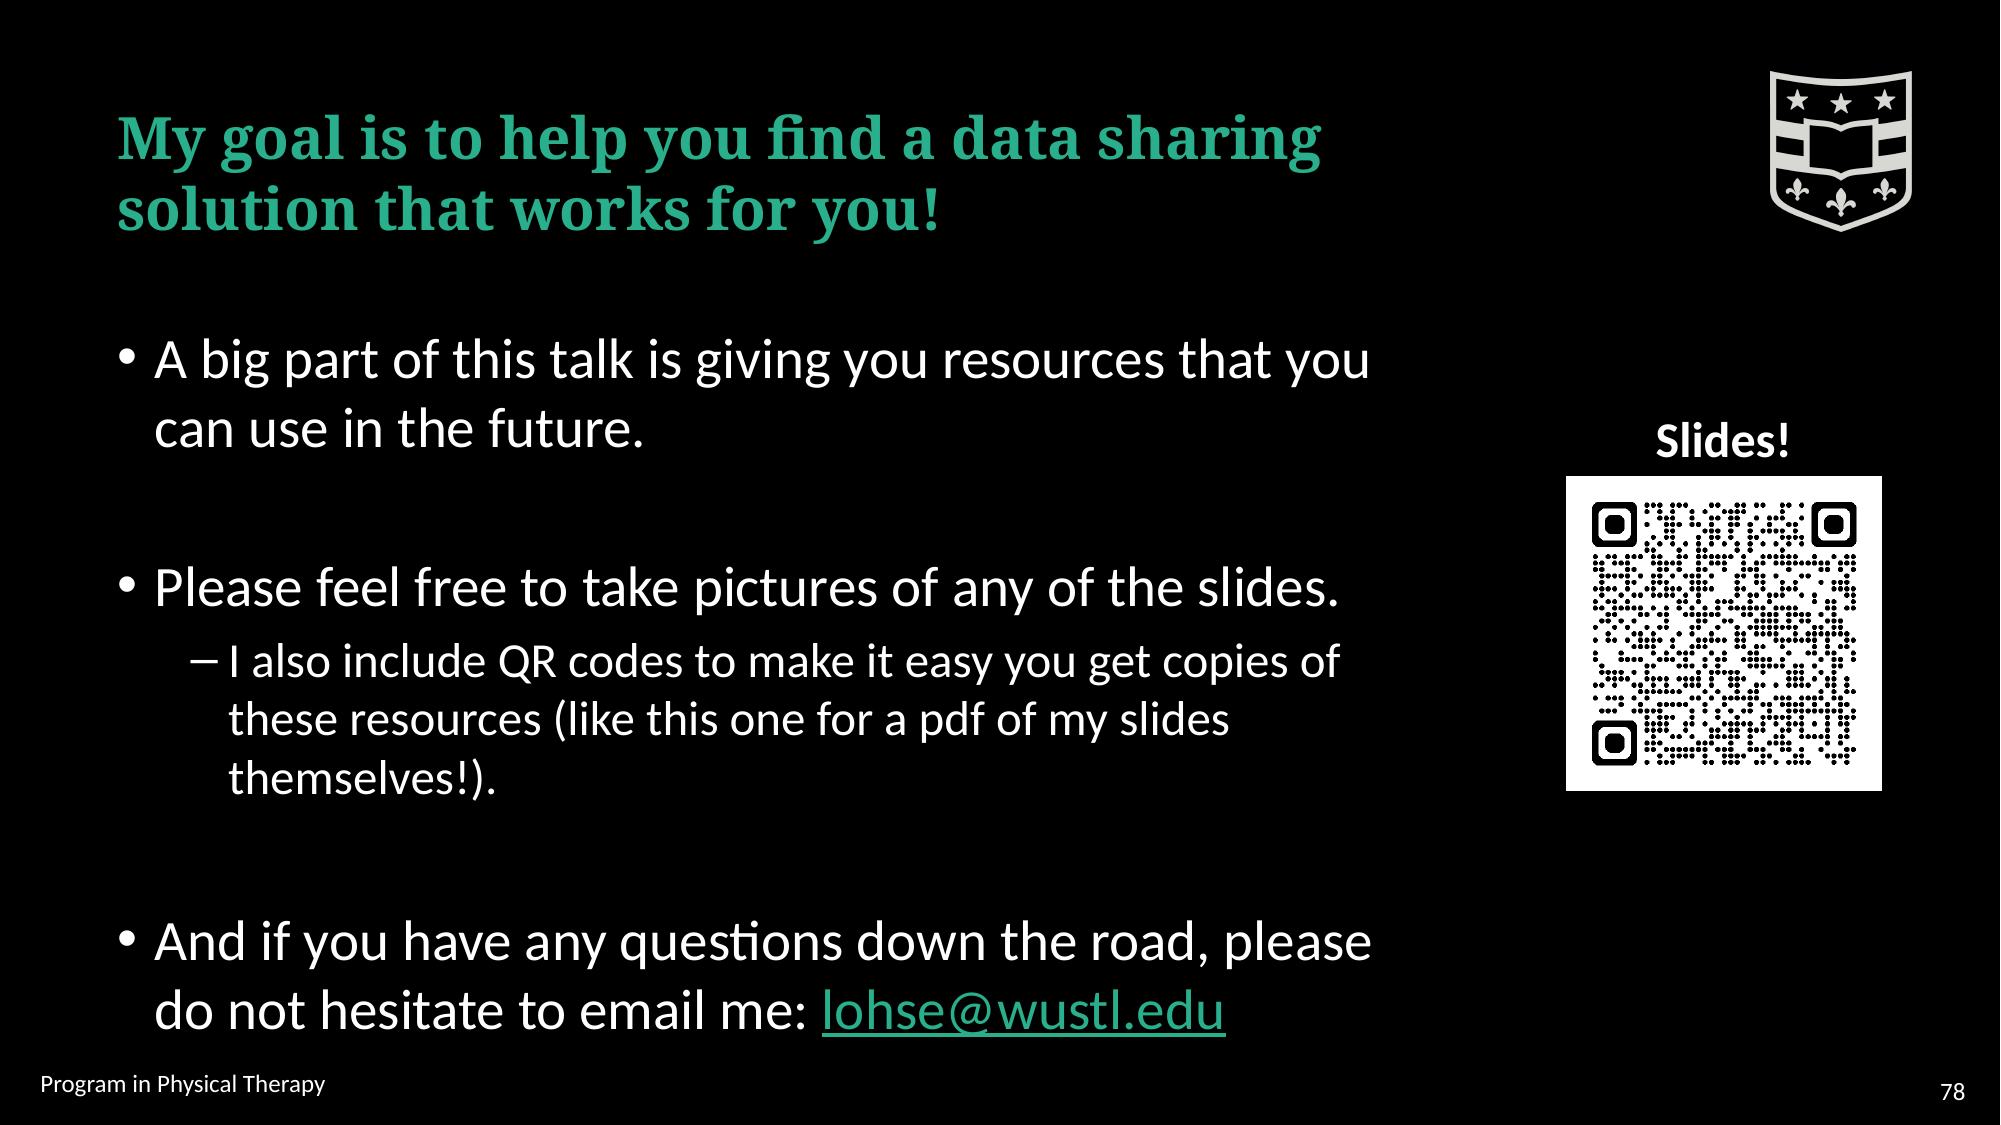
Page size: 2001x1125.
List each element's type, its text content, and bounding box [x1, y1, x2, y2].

title My goal is to help you find a data sharing solution that works for you! [102, 68, 1487, 275]
list A big part of this talk is giving you resources that you can use in the future. Please feel free to take pictures of any of the slides. I also include QR codes to make it easy you get copies of these resources (like this one for a pdf of my slides themselves!). And if you have any questions down the road, please do not hesitate to email me: lohse@wustl.edu [102, 314, 1407, 1057]
picture [1770, 71, 1912, 232]
text_box Slides! [1640, 400, 1807, 474]
picture [1566, 475, 1882, 792]
